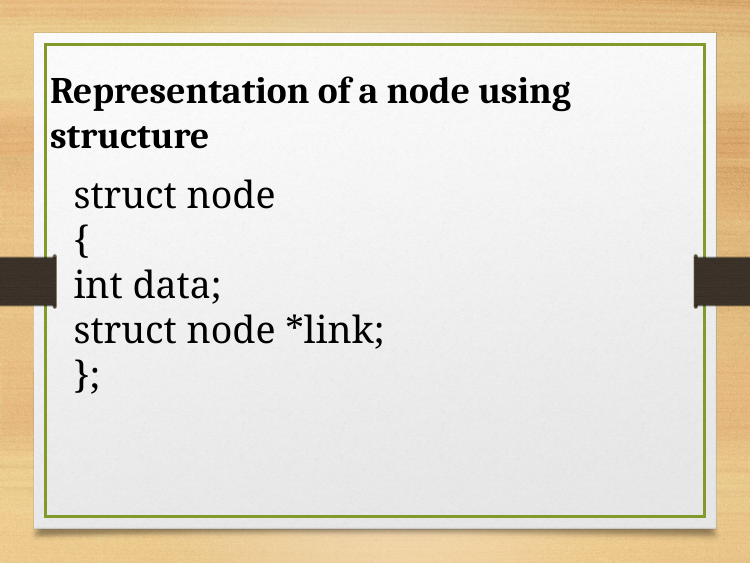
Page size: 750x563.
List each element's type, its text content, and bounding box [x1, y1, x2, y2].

text_box Representation of a node using structure [35, 58, 727, 164]
picture [0, 0, 750, 563]
text_box struct node { int data; struct node *link; }; [58, 163, 680, 449]
